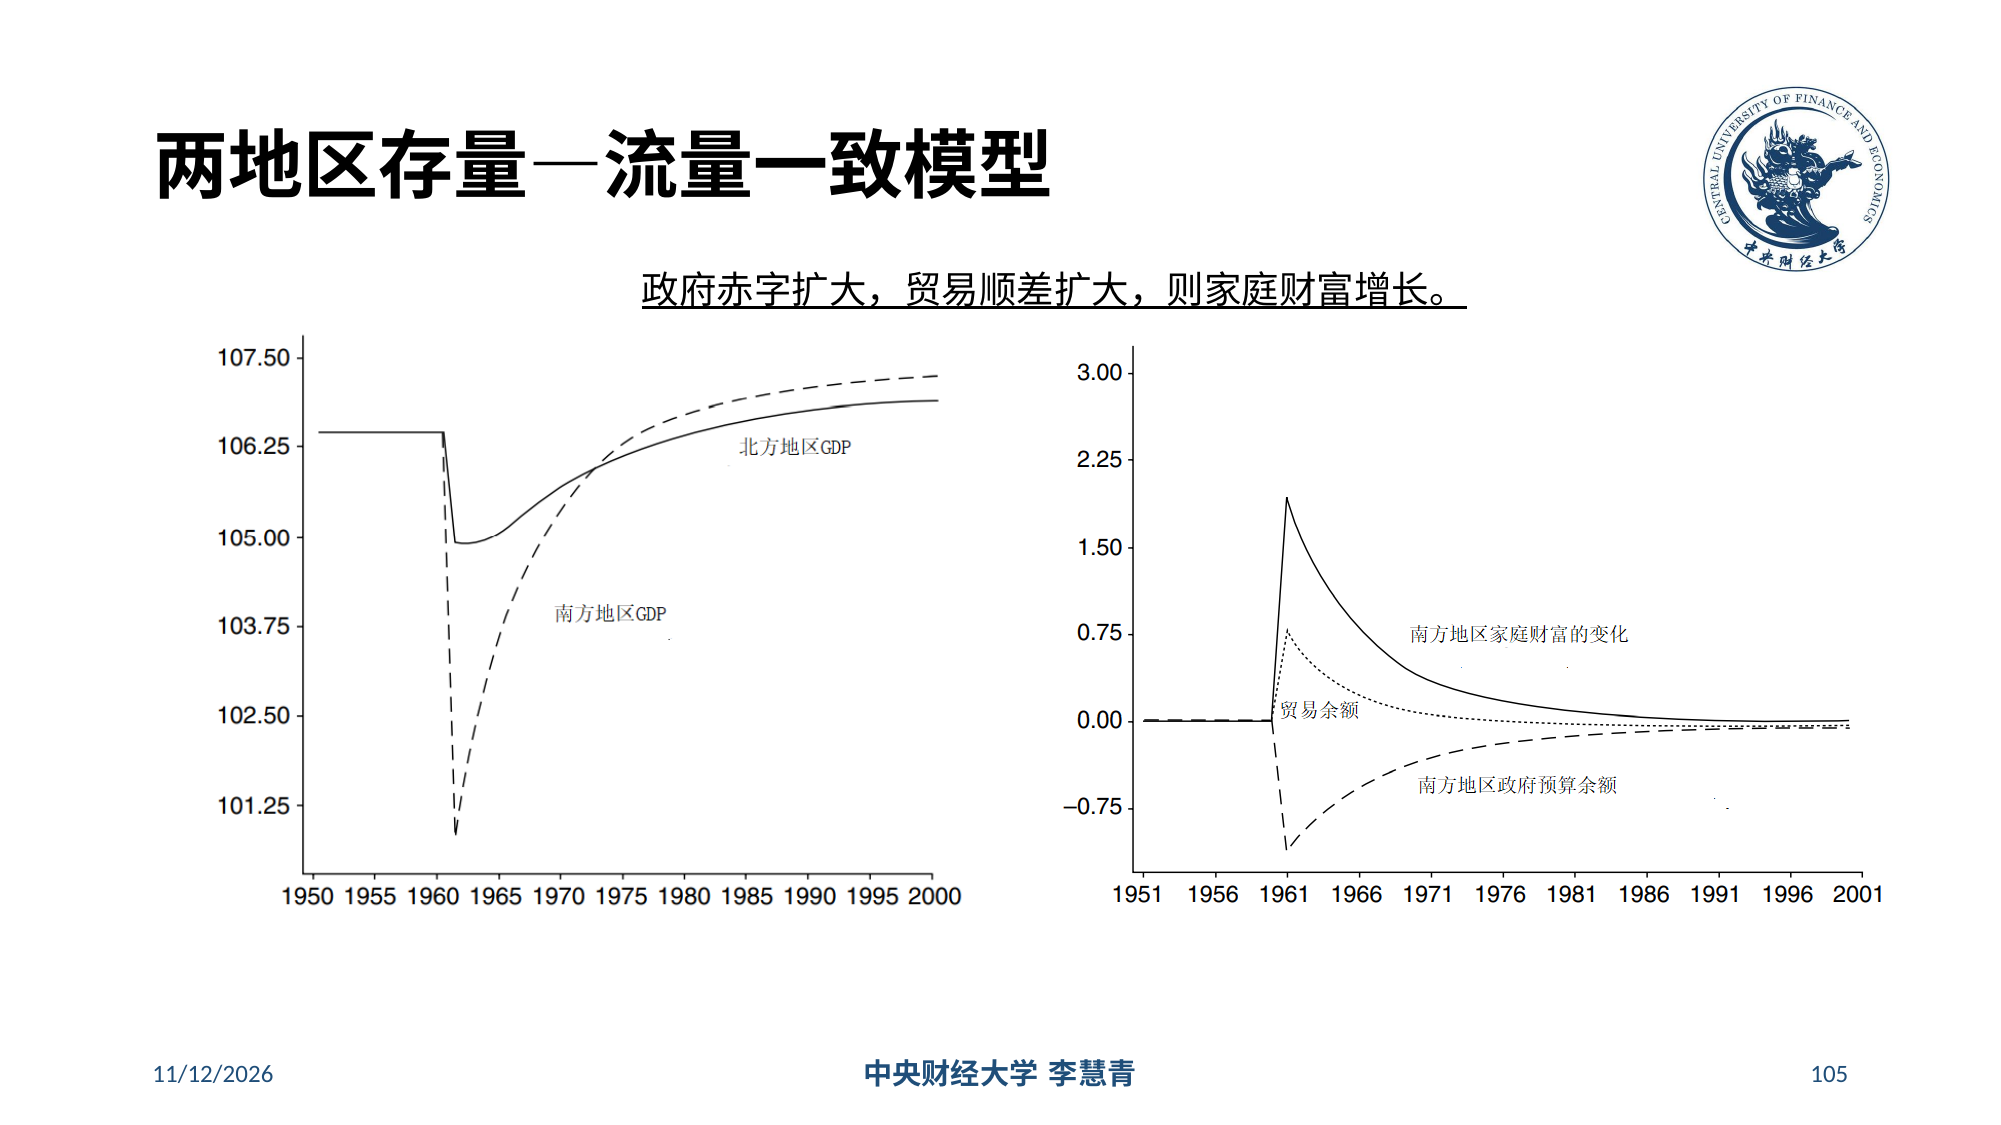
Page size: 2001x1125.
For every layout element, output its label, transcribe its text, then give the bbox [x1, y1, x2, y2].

title 两地区存量—流量一致模型 [138, 60, 1864, 278]
slide_number 105 [1413, 1042, 1864, 1103]
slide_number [137, 1042, 588, 1103]
text_box 政府赤字扩大，贸易顺差扩大，则家庭财富增长。 [626, 258, 1627, 318]
footer 中央财经大学 李慧青 [662, 1042, 1338, 1103]
picture [147, 310, 1921, 932]
picture [1615, 52, 1980, 307]
